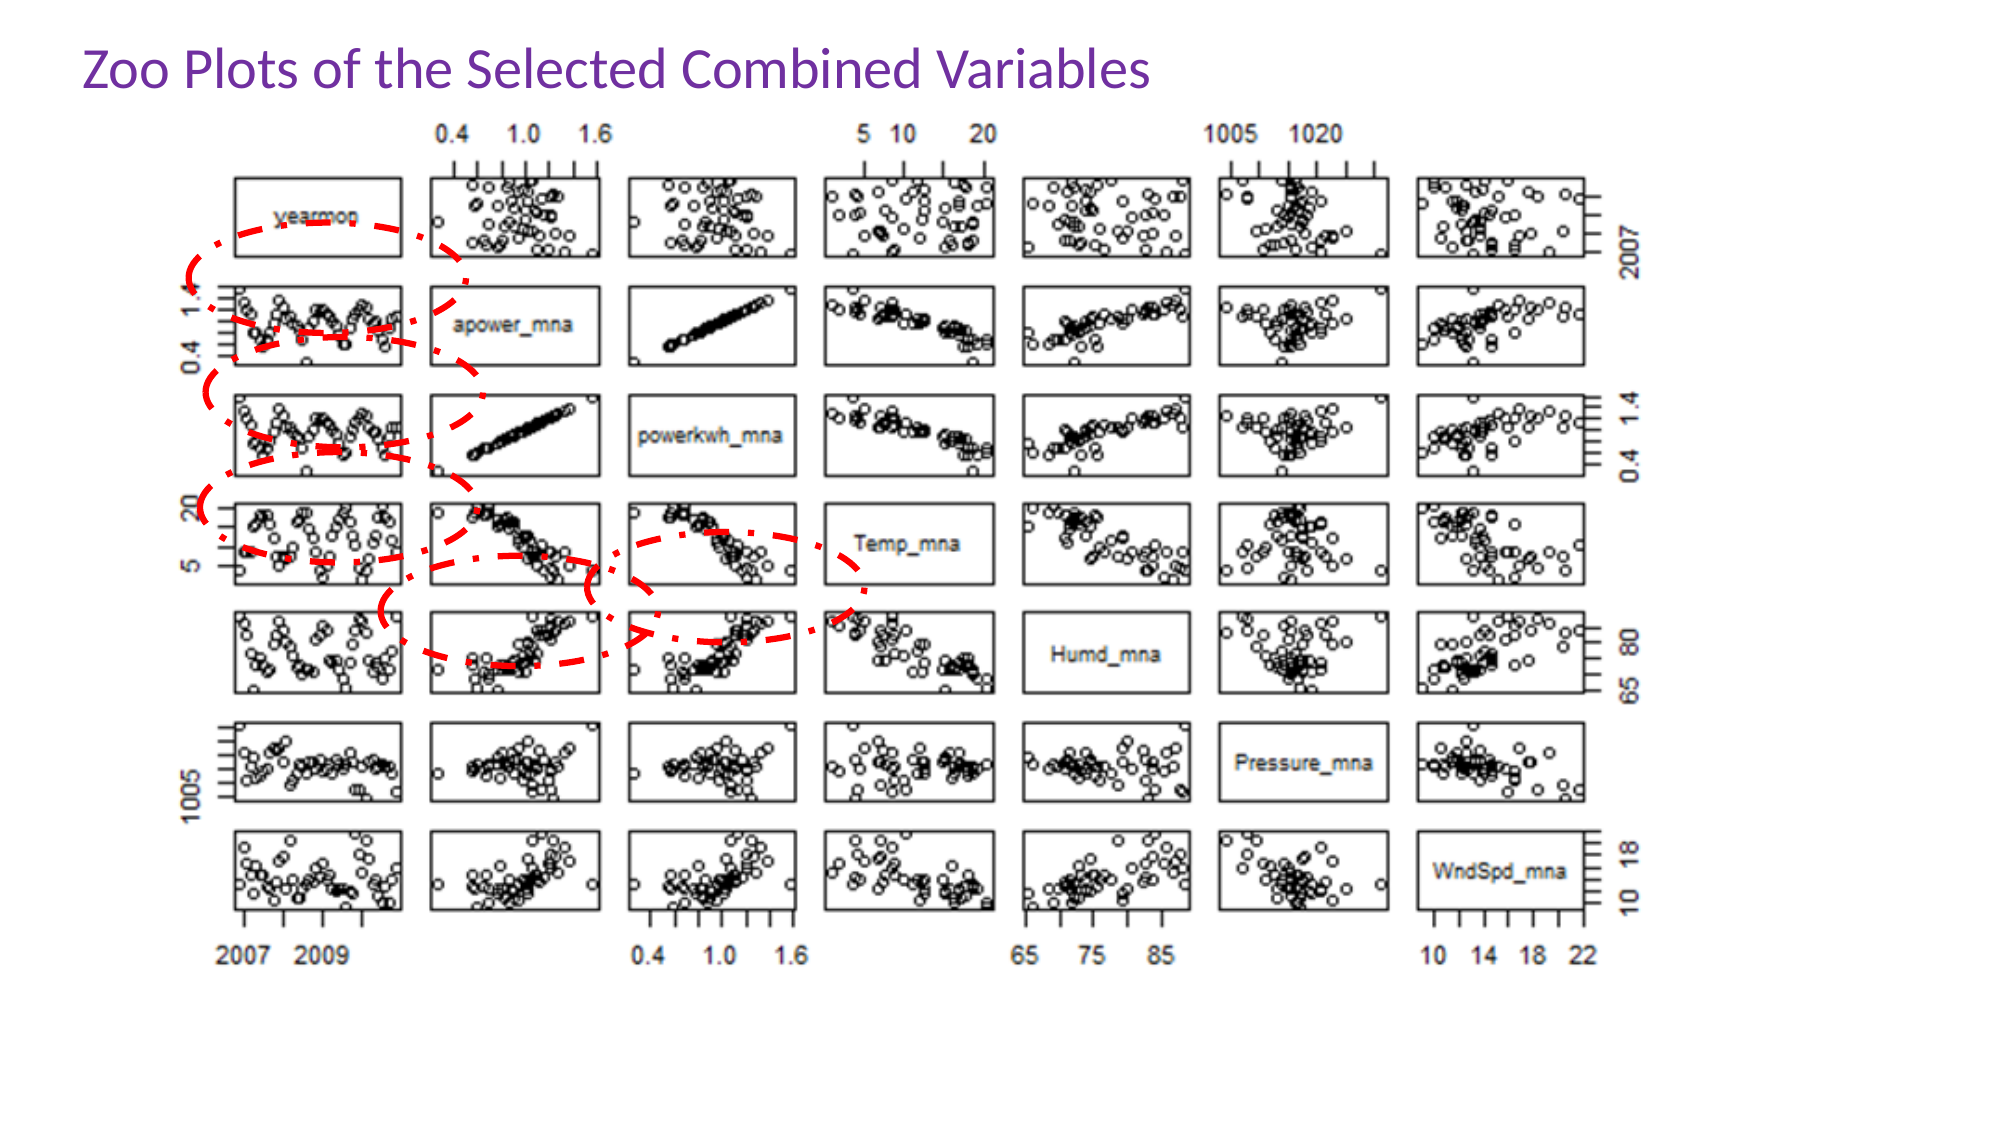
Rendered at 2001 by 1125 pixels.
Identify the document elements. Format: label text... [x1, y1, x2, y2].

text_box Zoo Plots of the Selected Combined Variables [67, 22, 1167, 108]
picture [103, 46, 1718, 1043]
